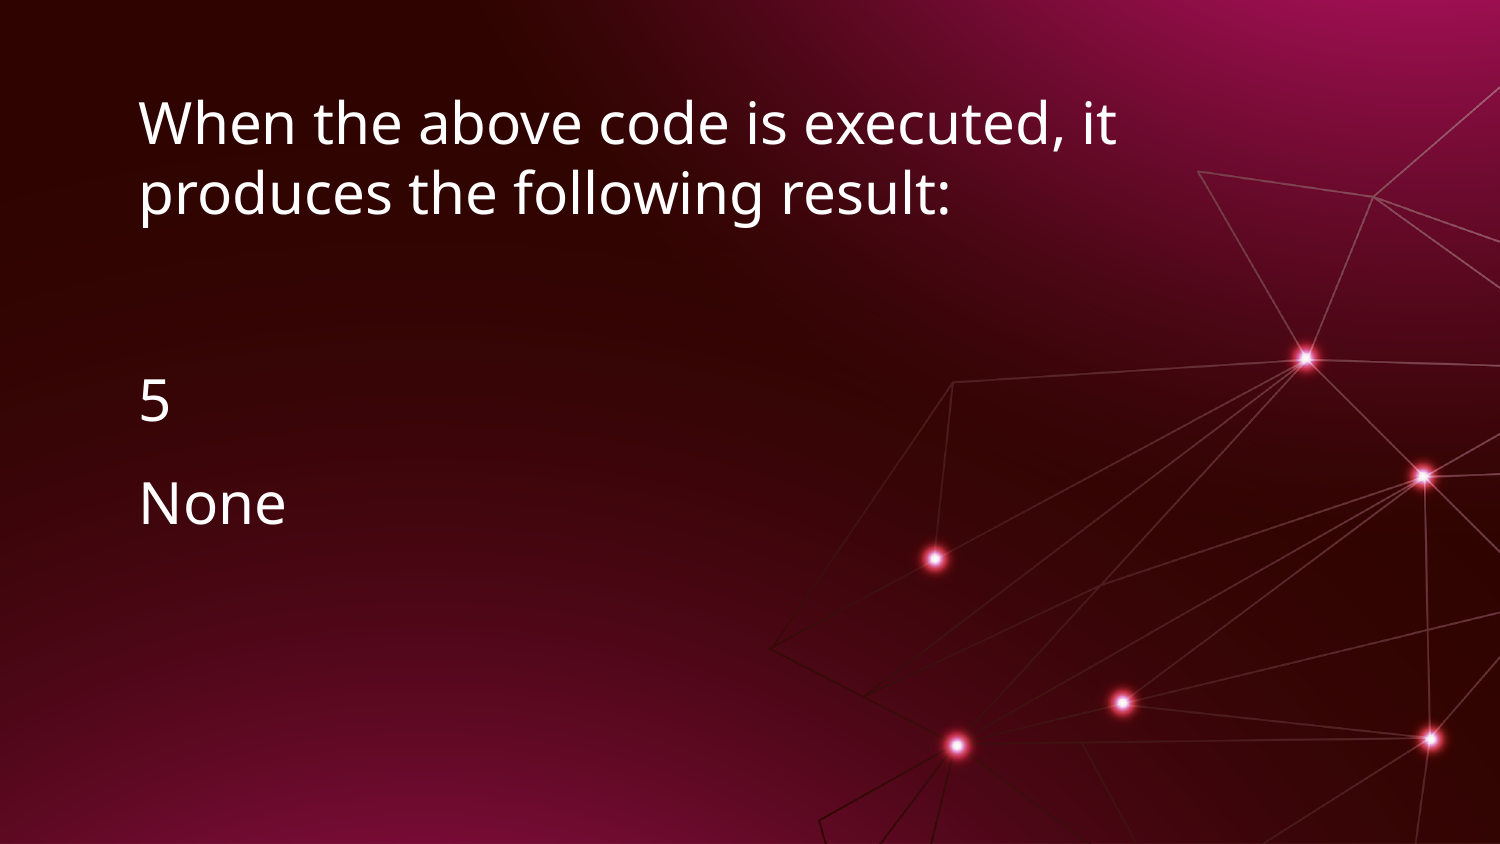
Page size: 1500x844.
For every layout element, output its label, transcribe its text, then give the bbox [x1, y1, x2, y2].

picture [0, 0, 1500, 844]
list When the above code is executed, it produces the following result: 5 None [124, 71, 1296, 456]
